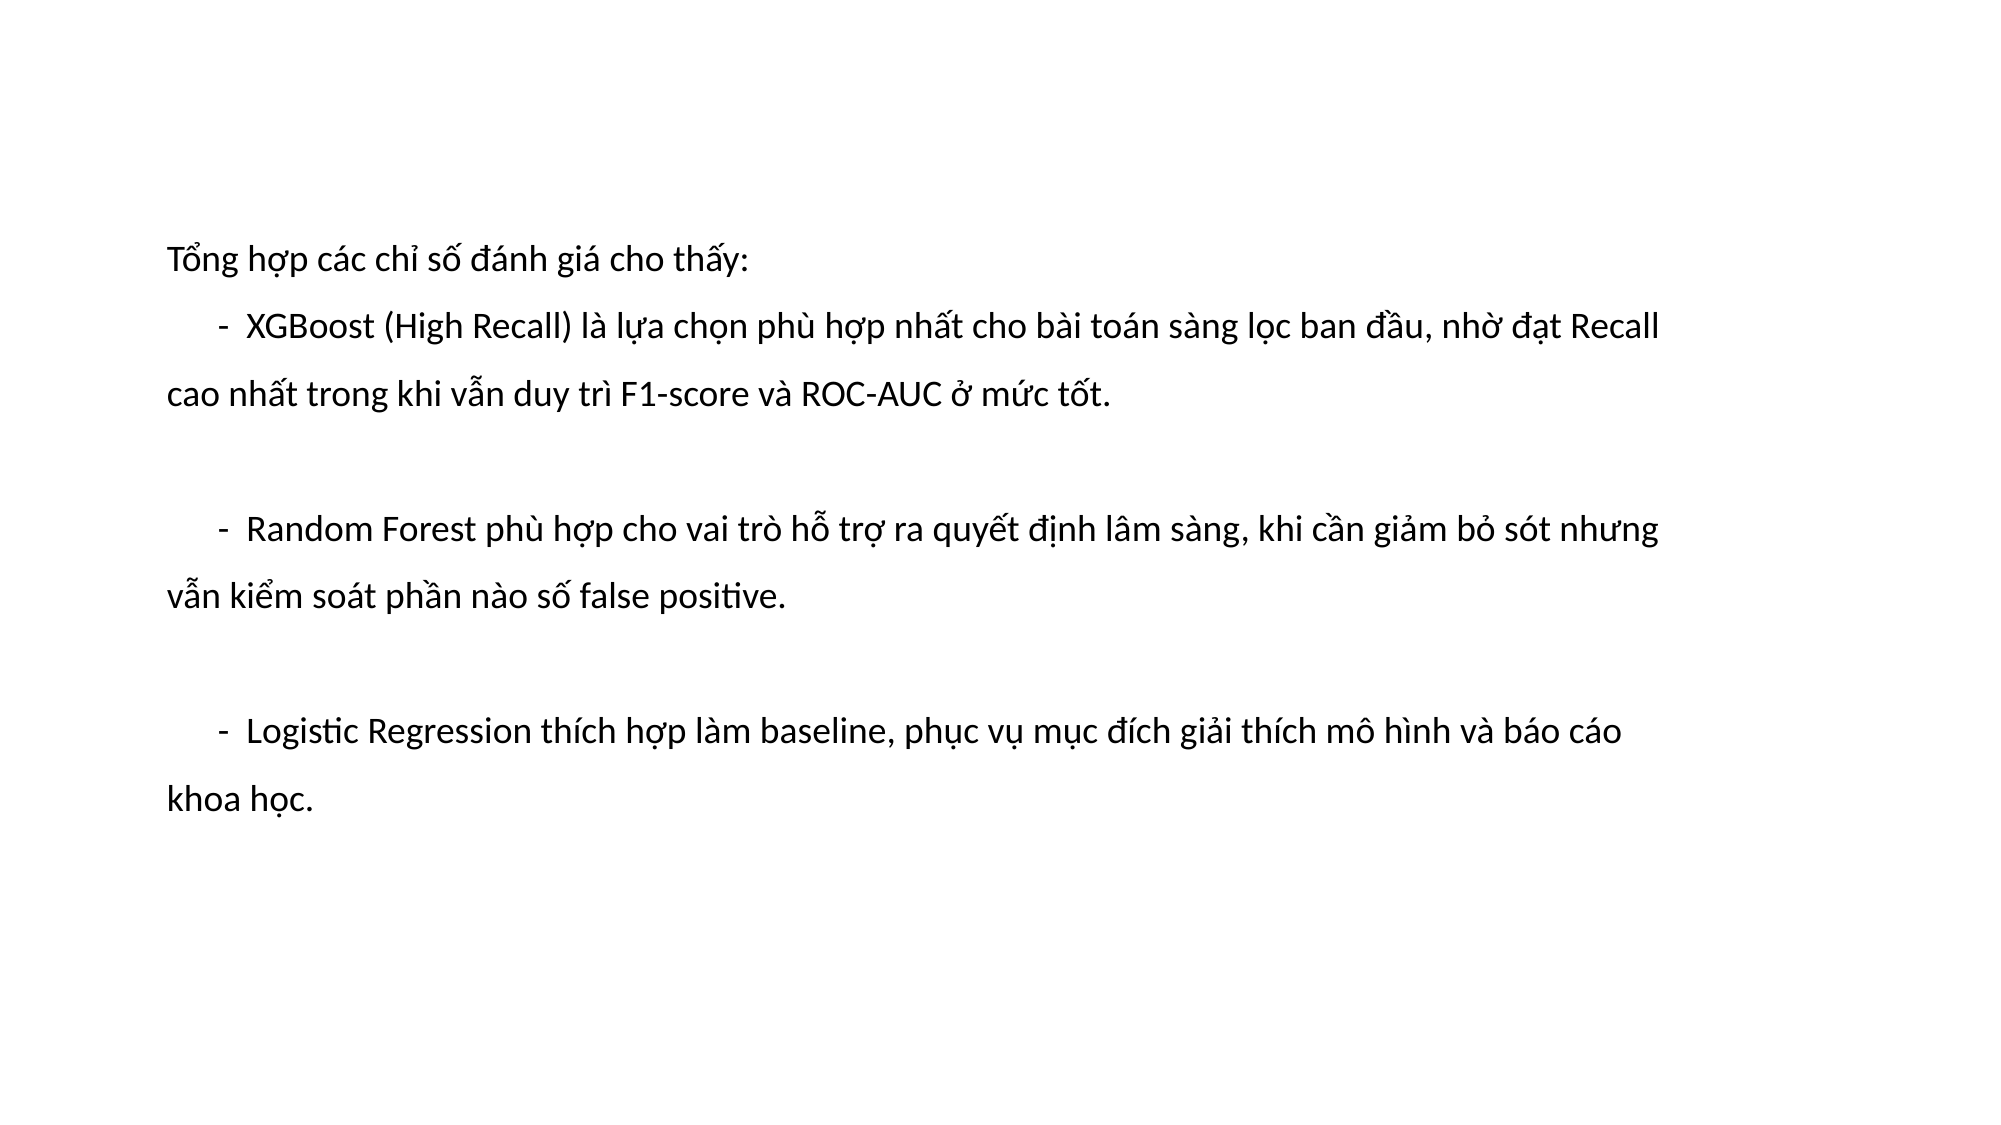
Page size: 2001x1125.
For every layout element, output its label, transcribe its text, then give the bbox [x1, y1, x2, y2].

text_box Tổng hợp các chỉ số đánh giá cho thấy: - XGBoost (High Recall) là lựa chọn phù hợp nhất cho bài toán sàng lọc ban đầu, nhờ đạt Recall cao nhất trong khi vẫn duy trì F1-score và ROC-AUC ở mức tốt. - Random Forest phù hợp cho vai trò hỗ trợ ra quyết định lâm sàng, khi cần giảm bỏ sót nhưng vẫn kiểm soát phần nào số false positive. - Logistic Regression thích hợp làm baseline, phục vụ mục đích giải thích mô hình và báo cáo khoa học. [152, 203, 1697, 826]
